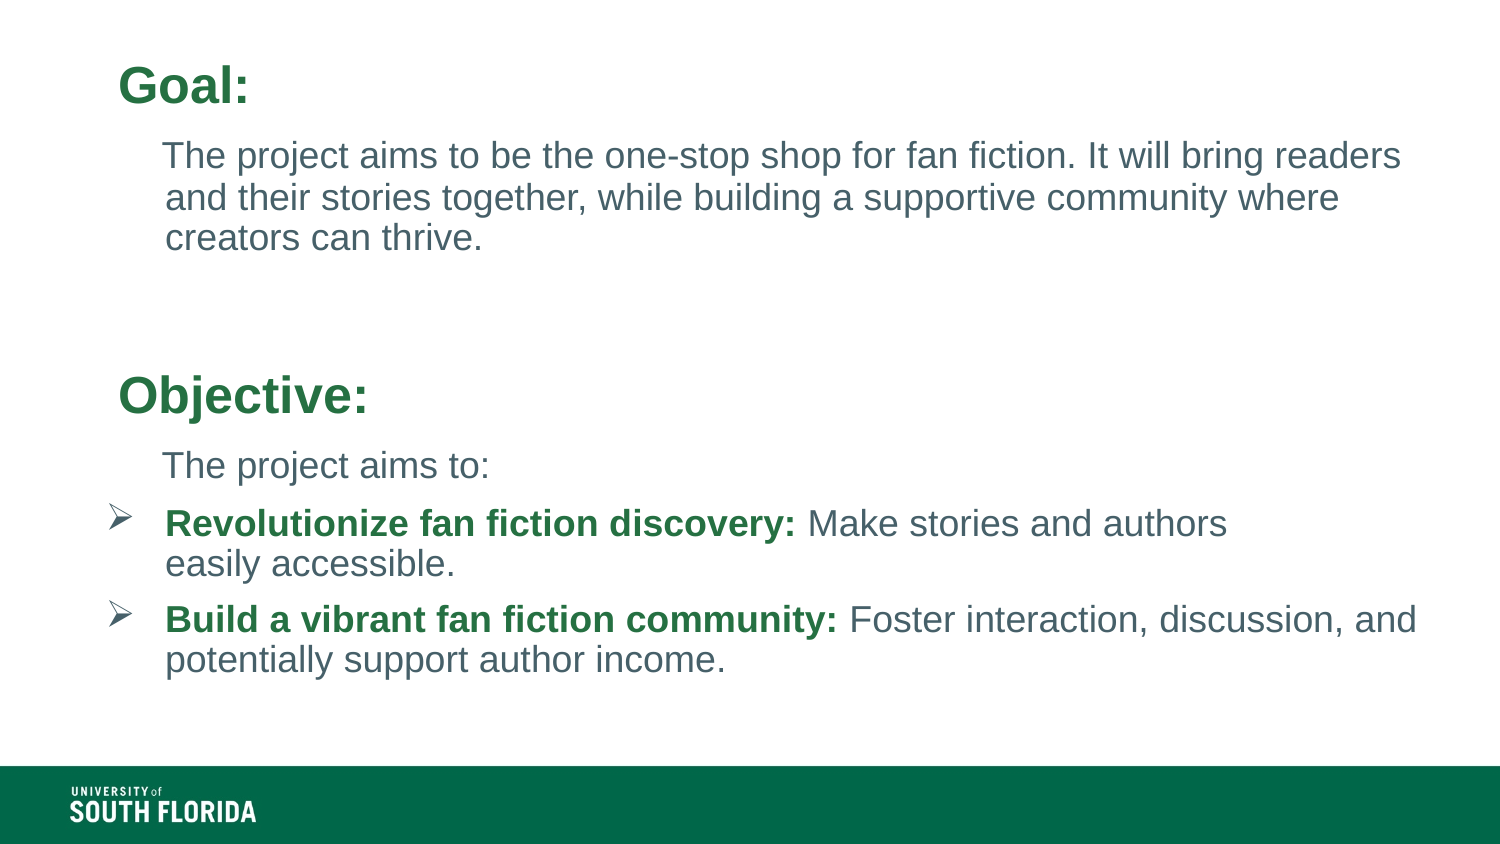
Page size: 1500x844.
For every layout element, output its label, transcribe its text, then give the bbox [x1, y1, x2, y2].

list Goal: The project aims to be the one-stop shop for fan fiction. It will bring readers and their stories together, while building a supportive community where creators can thrive. Objective: The project aims to: Revolutionize fan fiction discovery: Make stories and authors easily accessible. Build a vibrant fan fiction community: Foster interaction, discussion, and potentially support author income. [75, 51, 1450, 703]
picture [0, 0, 1500, 844]
